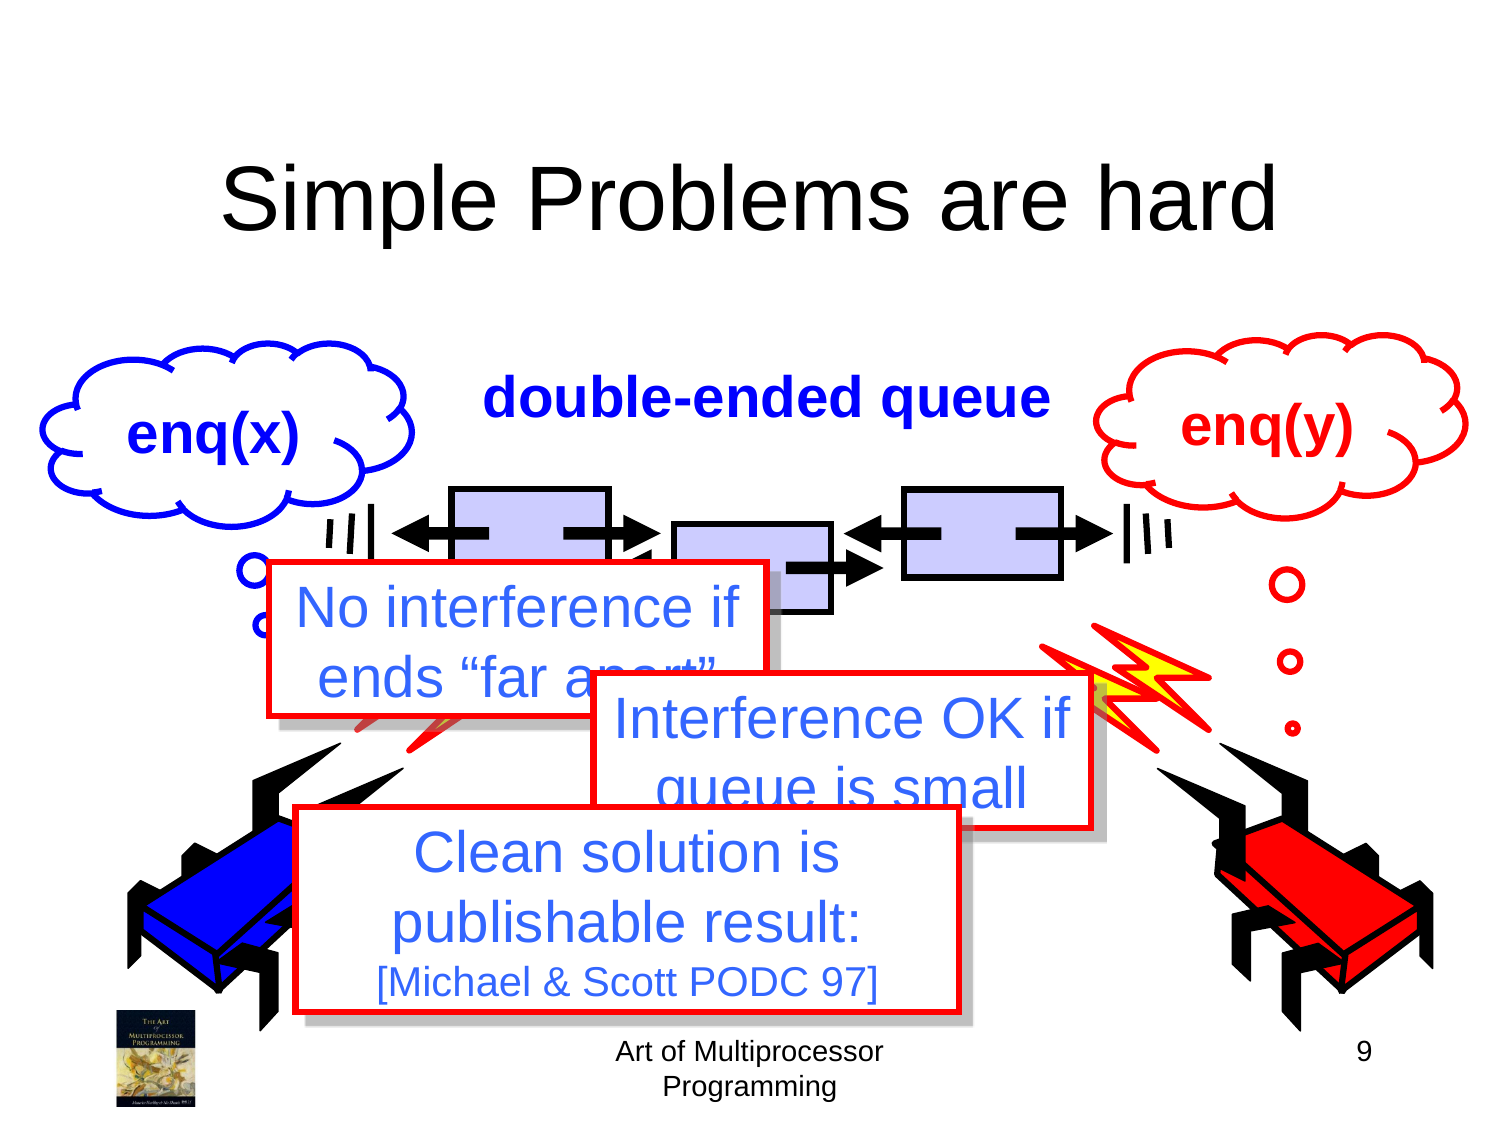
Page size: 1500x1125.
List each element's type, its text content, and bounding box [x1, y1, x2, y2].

text_box enq(x) [239, 555, 268, 586]
text_box double-ended queue [468, 351, 1068, 437]
text_box Art of Multiprocessor Programming [512, 1024, 988, 1100]
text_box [1157, 743, 1433, 1032]
text_box enq(y) [1287, 723, 1298, 734]
text_box enq(x) [42, 343, 412, 527]
text_box No interference if ends “far apart” [268, 561, 767, 717]
text_box Interference OK if queue is small [593, 673, 1092, 828]
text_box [356, 625, 525, 751]
text_box enq(y) [1279, 651, 1301, 672]
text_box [1041, 625, 1210, 752]
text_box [127, 742, 404, 1031]
text_box enq(y) [1096, 335, 1466, 519]
text_box enq(y) [1271, 569, 1303, 600]
text_box enq(x) [255, 615, 268, 636]
text_box Clean solution is publishable result: [Michael & Scott PODC 97] [407, 807, 960, 1012]
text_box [328, 489, 1170, 613]
title Simple Problems are hard [112, 99, 1388, 288]
picture [107, 1010, 204, 1107]
text_box 9 [1074, 1024, 1388, 1100]
